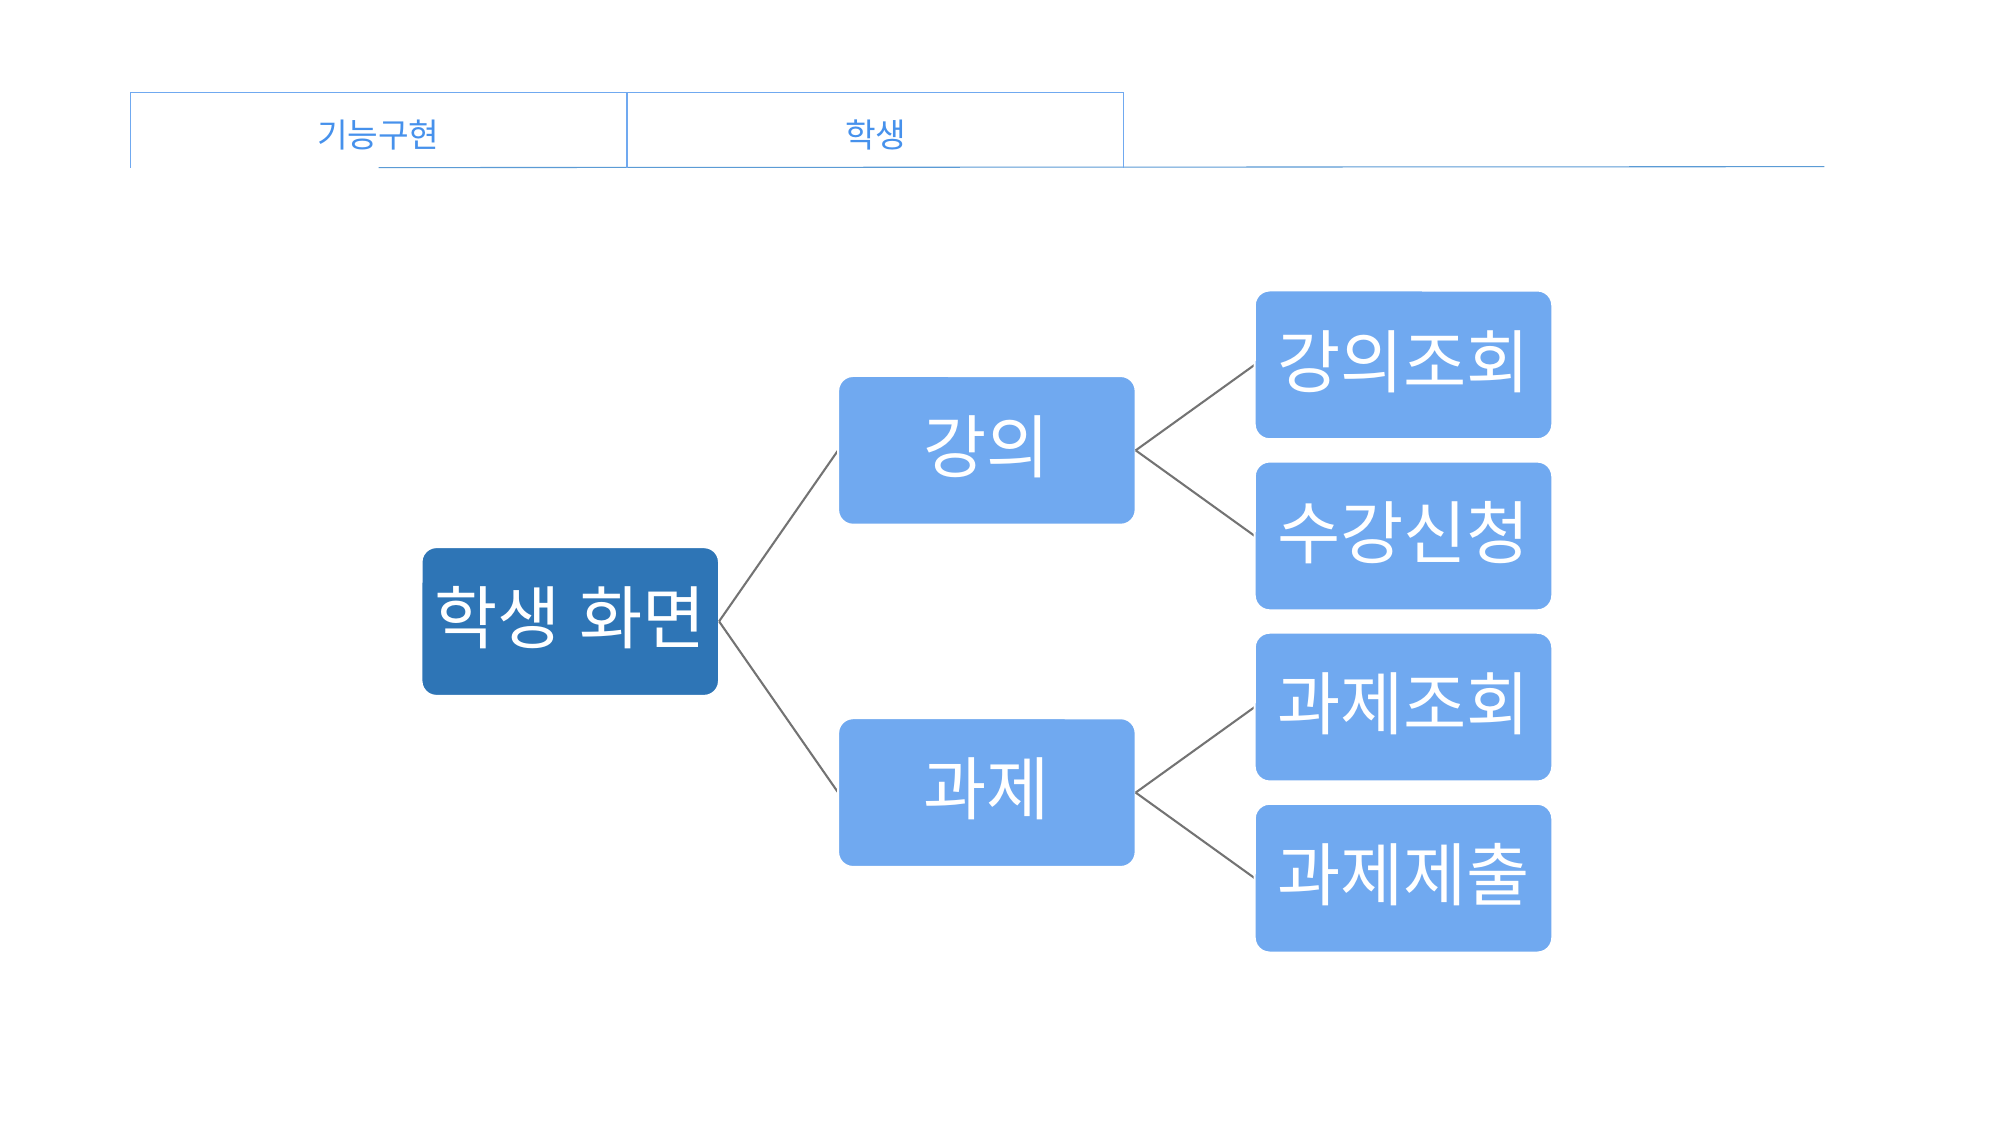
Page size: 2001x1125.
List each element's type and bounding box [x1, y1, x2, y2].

text_box [130, 92, 626, 168]
text_box [626, 92, 1124, 168]
text_box [421, 208, 1553, 1035]
